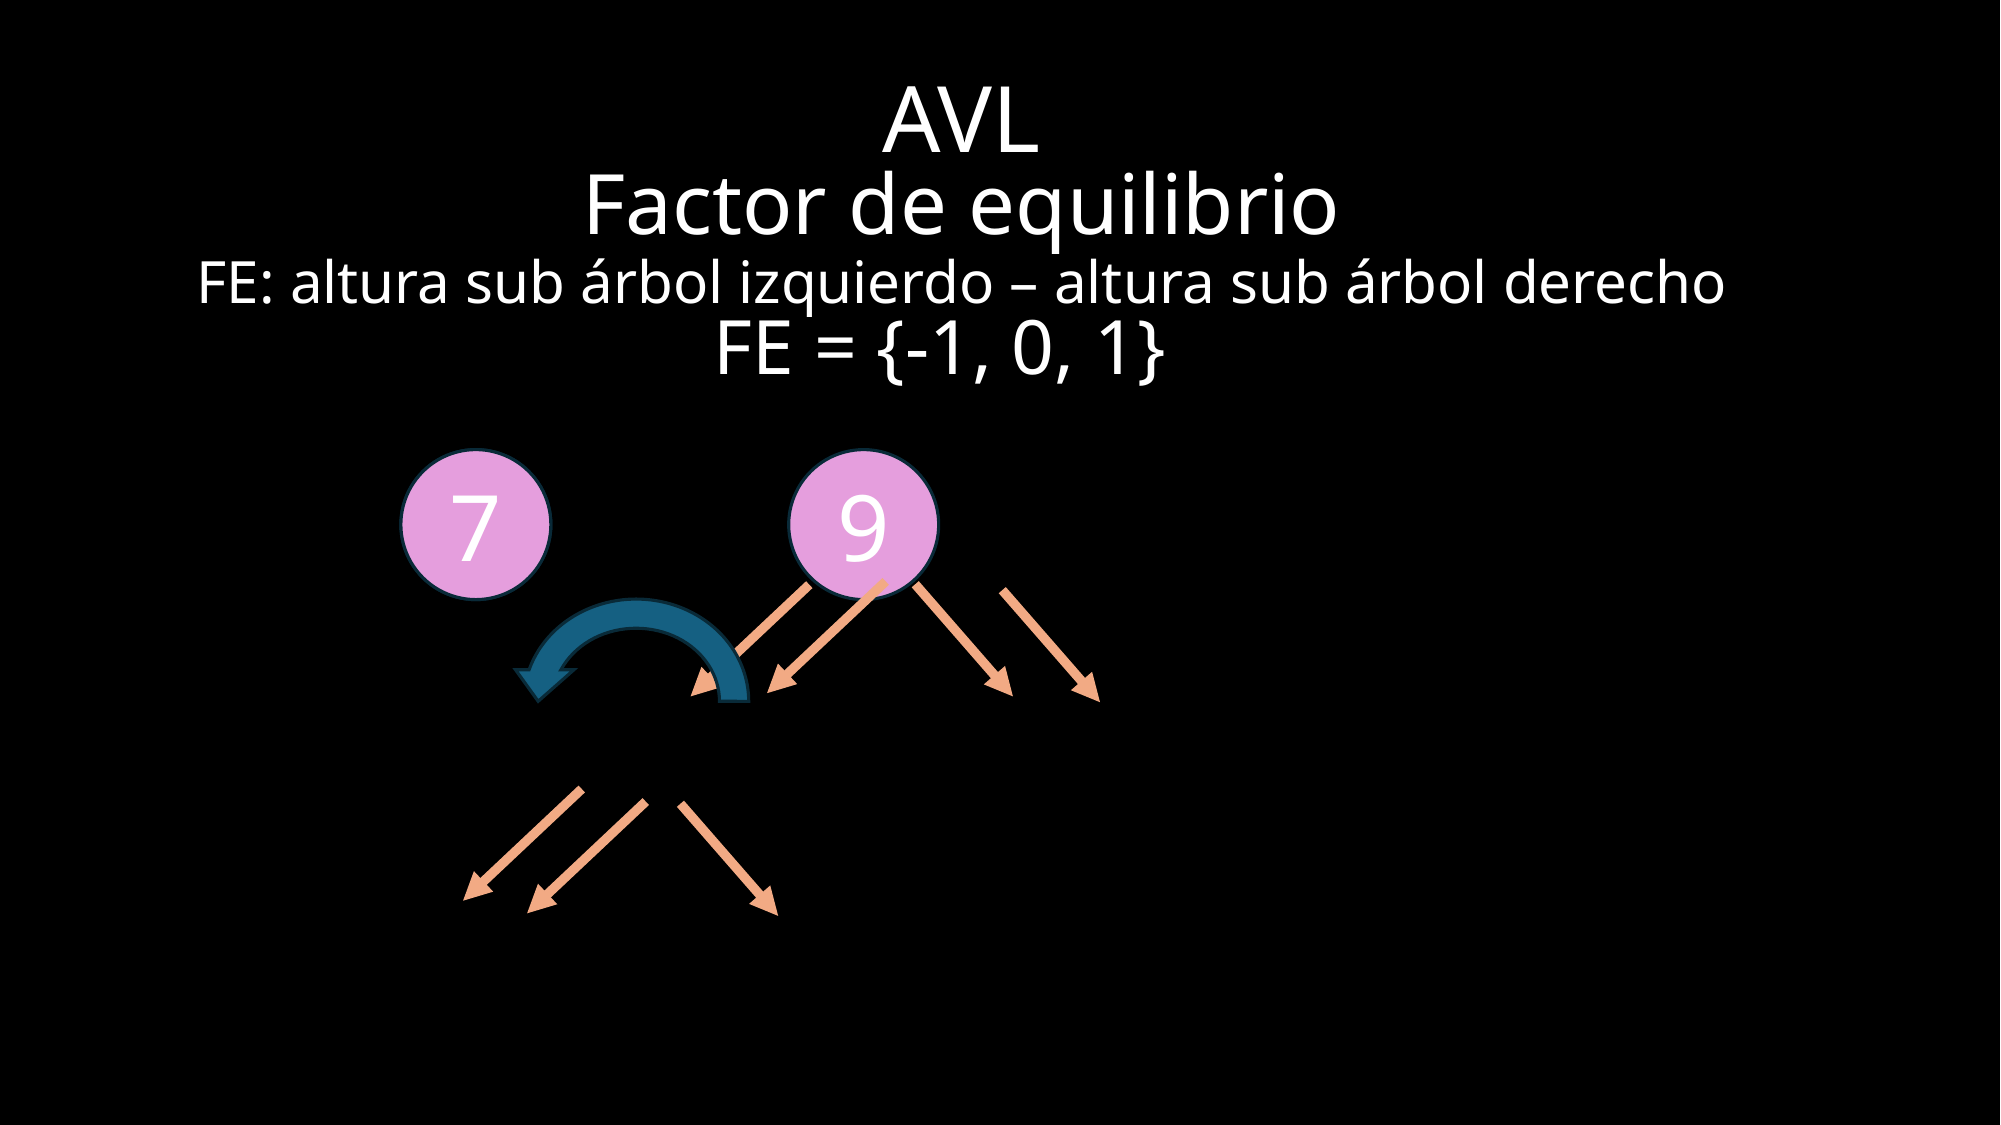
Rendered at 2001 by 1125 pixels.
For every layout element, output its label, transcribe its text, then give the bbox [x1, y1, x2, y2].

text_box FE = {-1, 0, 1} [699, 292, 1225, 397]
text_box AVL [868, 53, 1056, 144]
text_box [462, 788, 583, 902]
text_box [526, 800, 647, 914]
text_box 9 [787, 448, 941, 598]
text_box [679, 803, 779, 917]
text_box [766, 580, 887, 694]
text_box 7 [399, 448, 553, 602]
text_box [512, 597, 690, 704]
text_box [1001, 589, 1101, 703]
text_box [690, 584, 810, 697]
text_box [717, 697, 751, 703]
text_box FE: altura sub árbol izquierdo – altura sub árbol derecho [181, 237, 1742, 323]
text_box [914, 583, 1014, 697]
text_box Factor de equilibrio [567, 144, 1356, 237]
